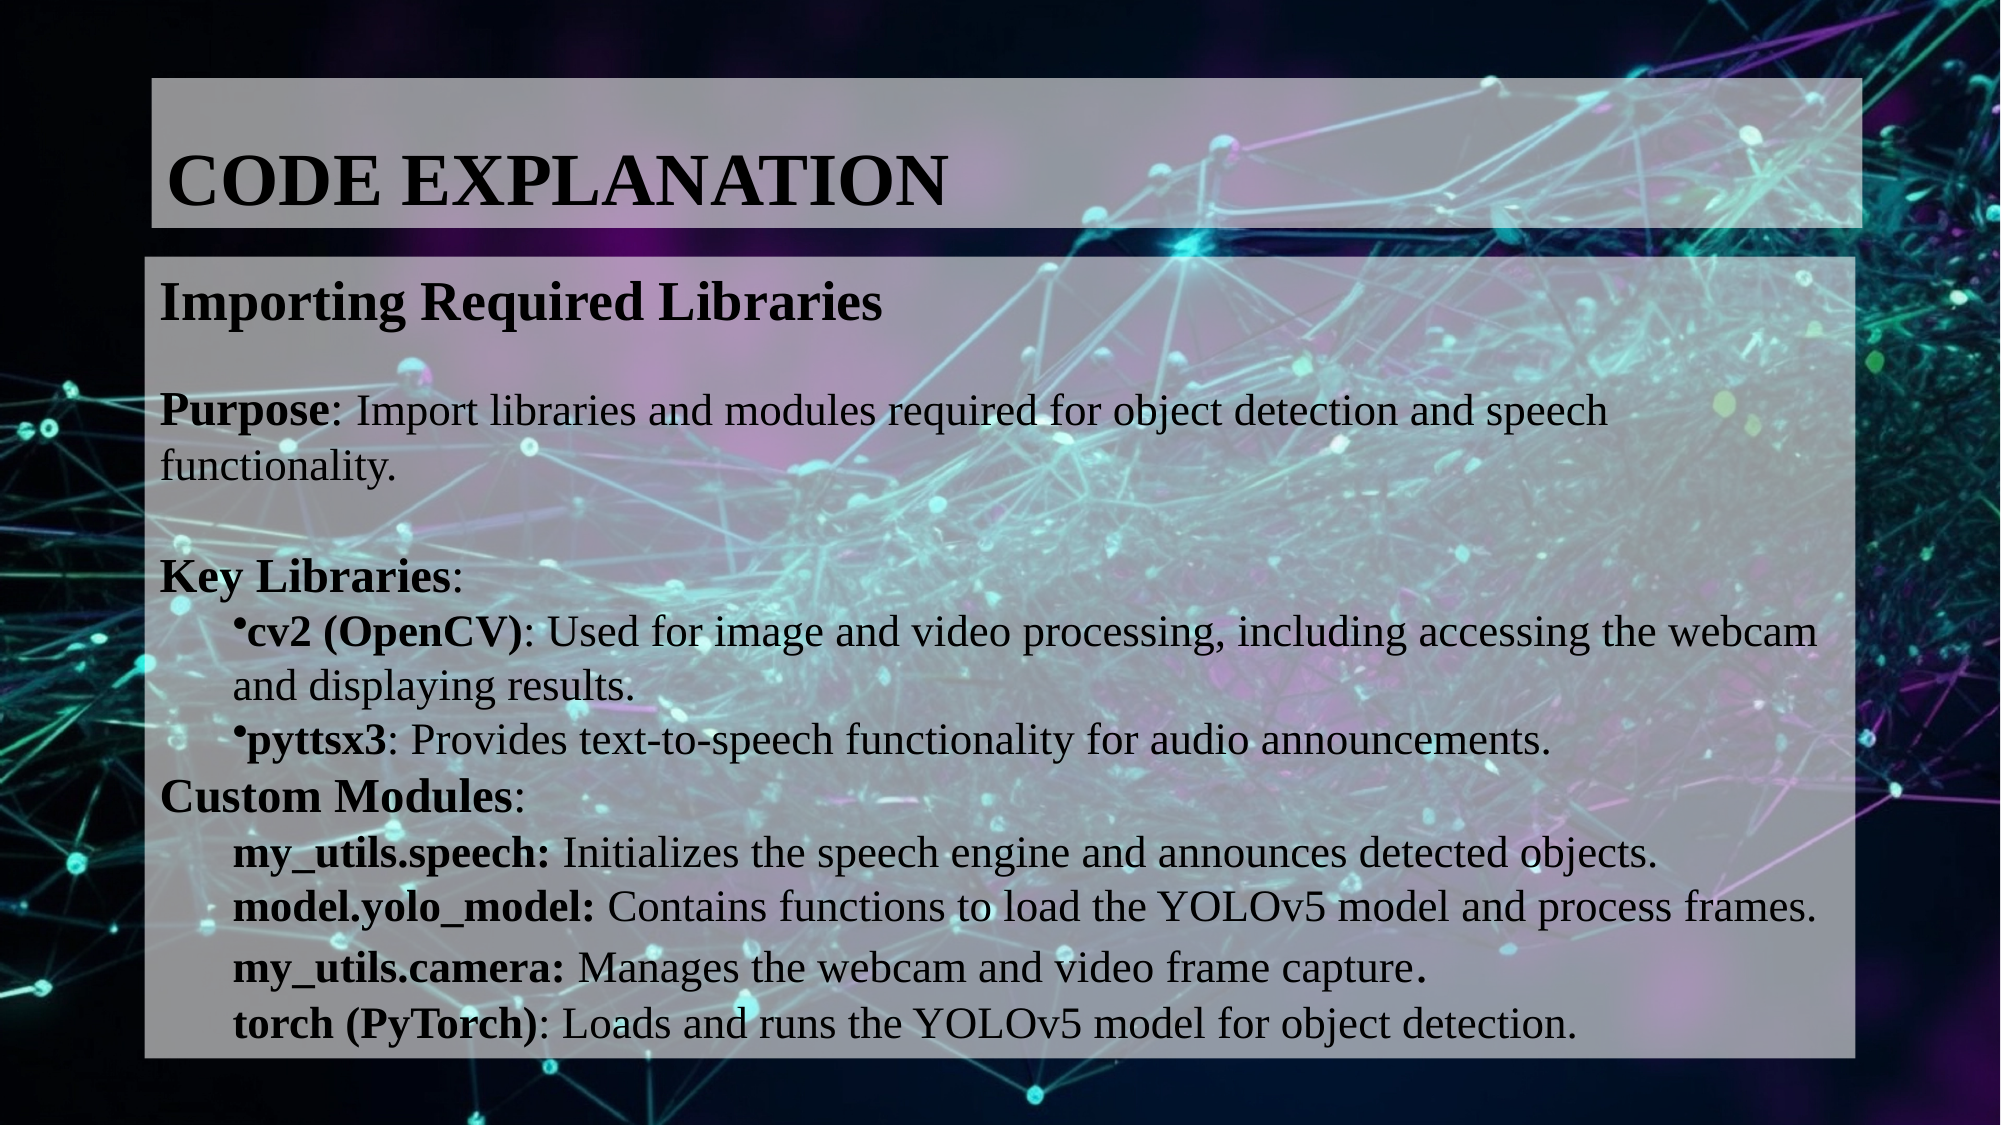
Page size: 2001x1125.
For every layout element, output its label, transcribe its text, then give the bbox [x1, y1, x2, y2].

text_box CODE EXPLANATION [151, 78, 1863, 228]
picture [0, 0, 2001, 1125]
list Importing Required Libraries Purpose: Import libraries and modules required for object detection and speech functionality. Key Libraries: cv2 (OpenCV): Used for image and video processing, including accessing the webcam and displaying results. pyttsx3: Provides text-to-speech functionality for audio announcements. Custom Modules: my_utils.speech: Initializes the speech engine and announces detected objects. model.yolo_model: Contains functions to load the YOLOv5 model and process frames. my_utils.camera: Manages the webcam and video frame capture. torch (PyTorch): Loads and runs the YOLOv5 model for object detection. [144, 256, 1856, 1059]
